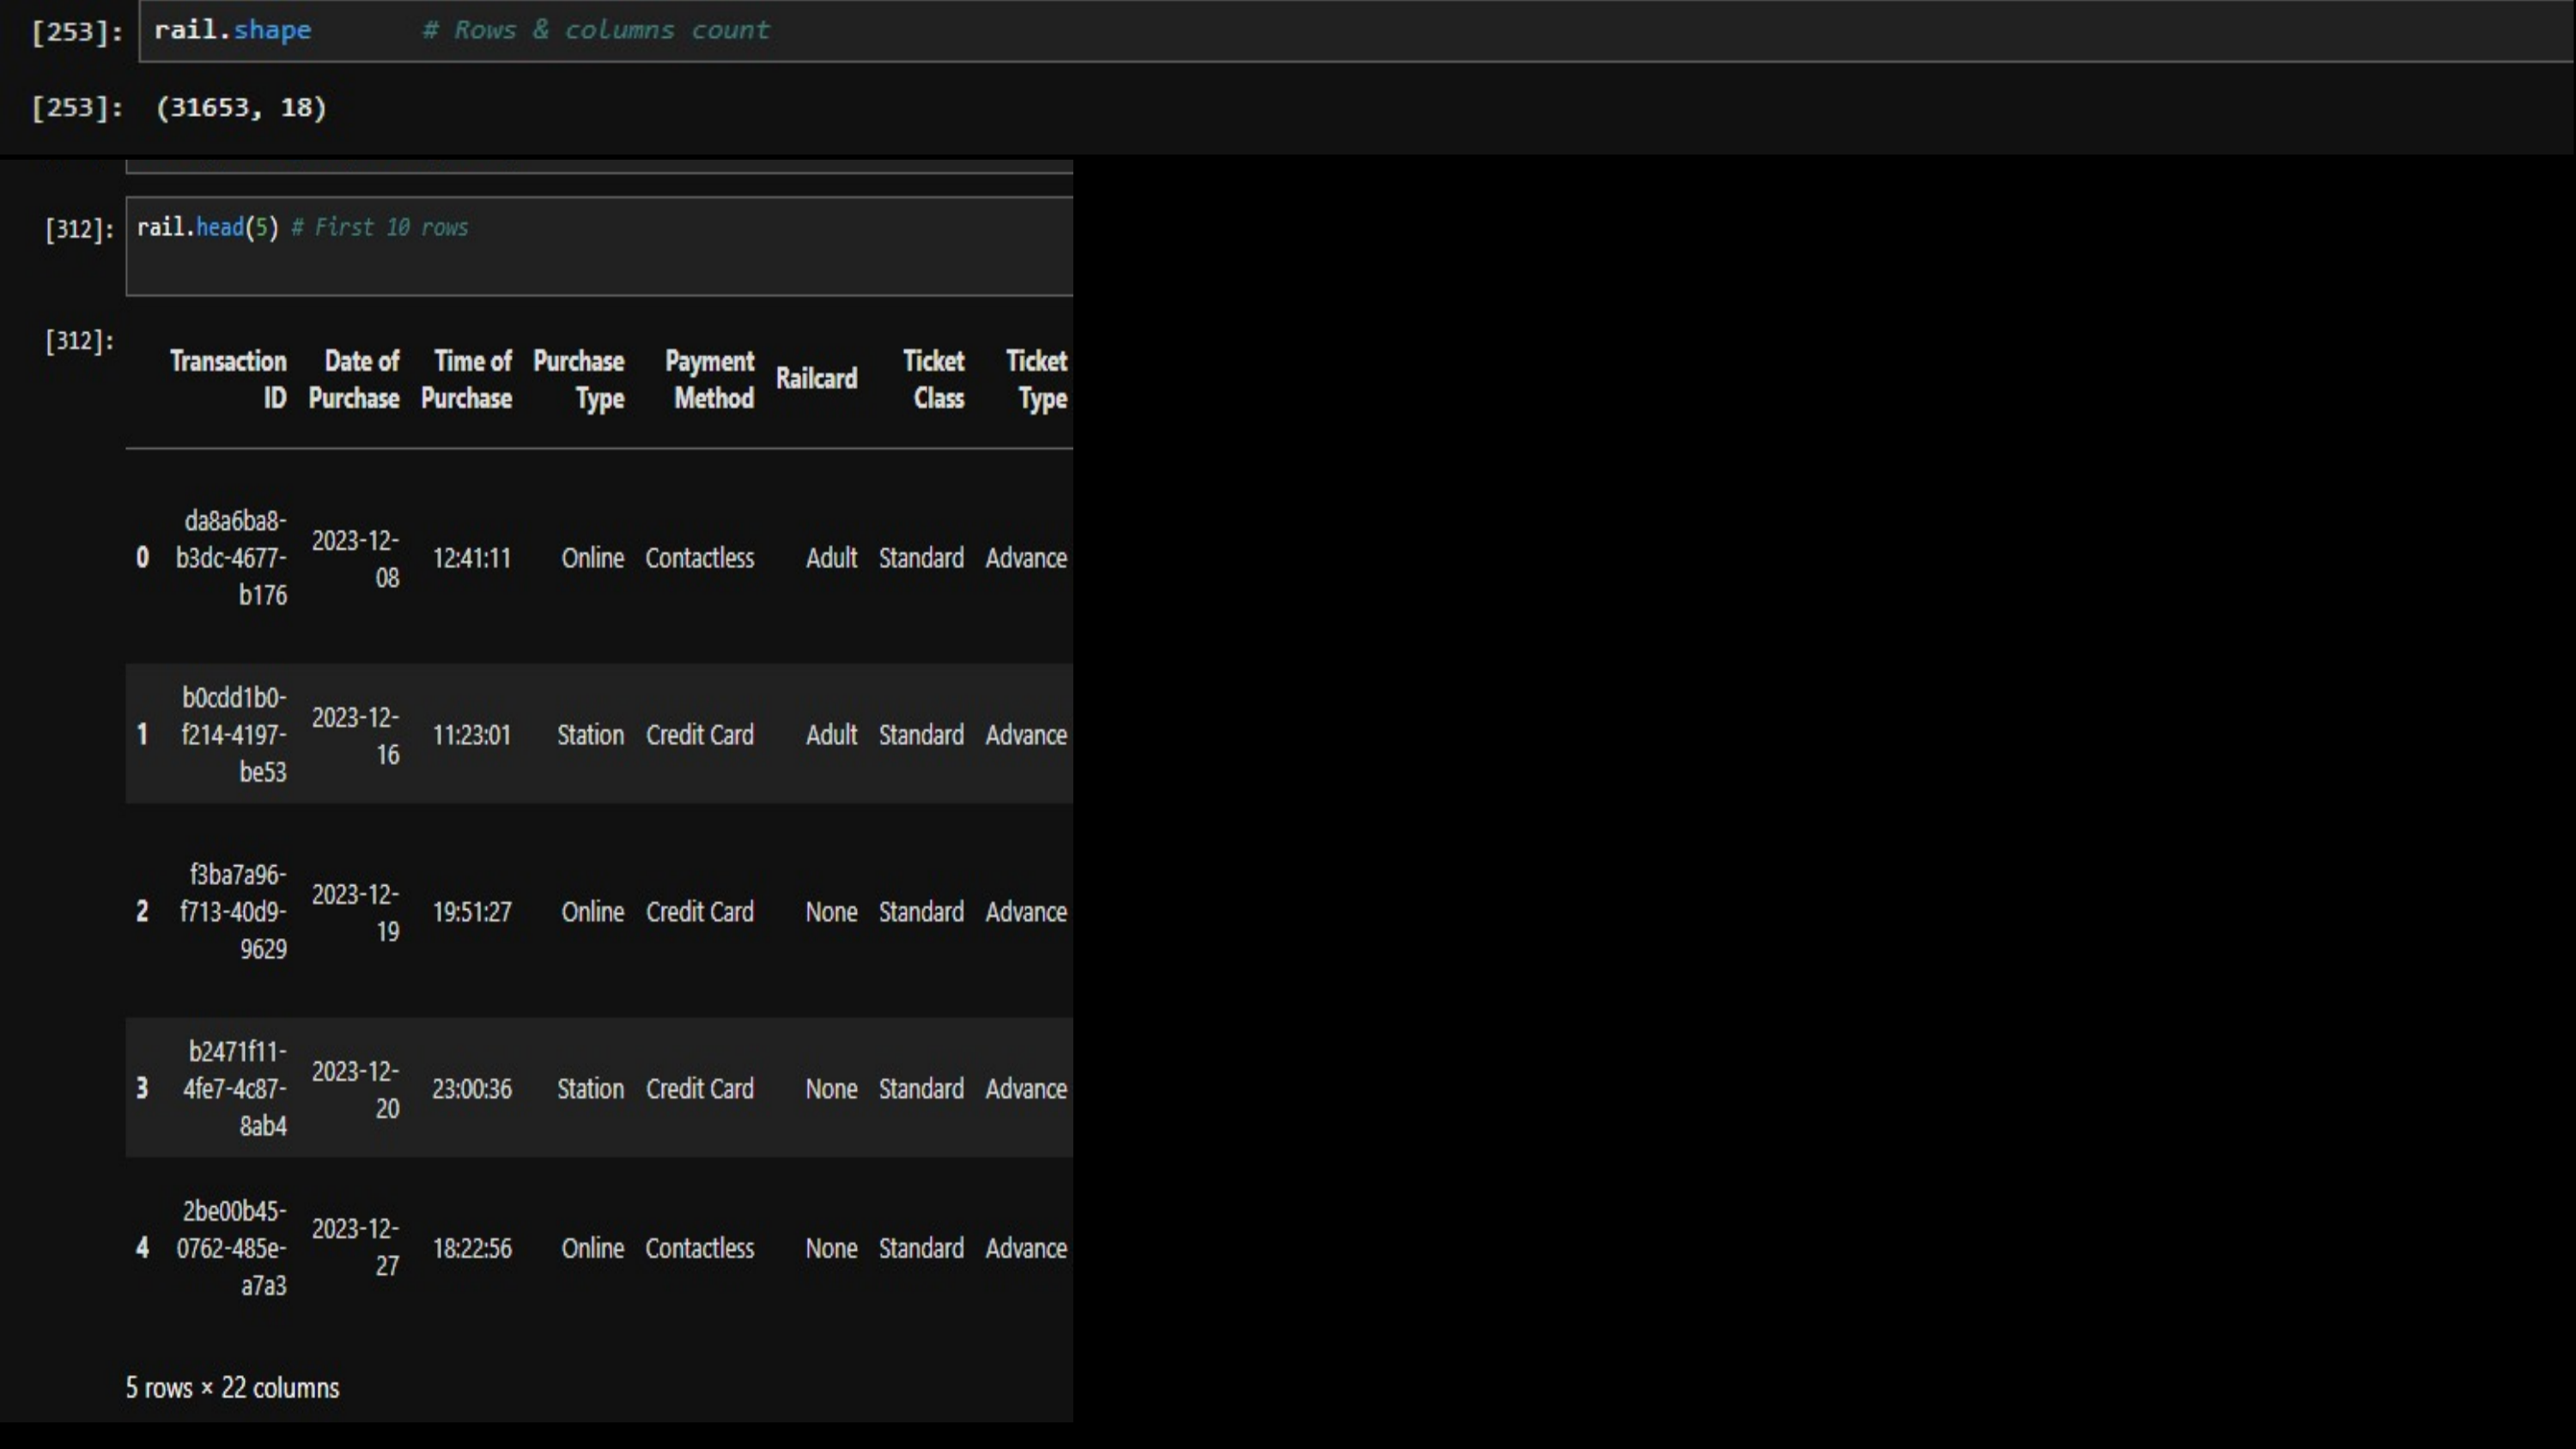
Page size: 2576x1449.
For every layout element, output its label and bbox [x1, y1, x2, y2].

text_box [0, 0, 2574, 155]
text_box [0, 160, 1074, 1422]
